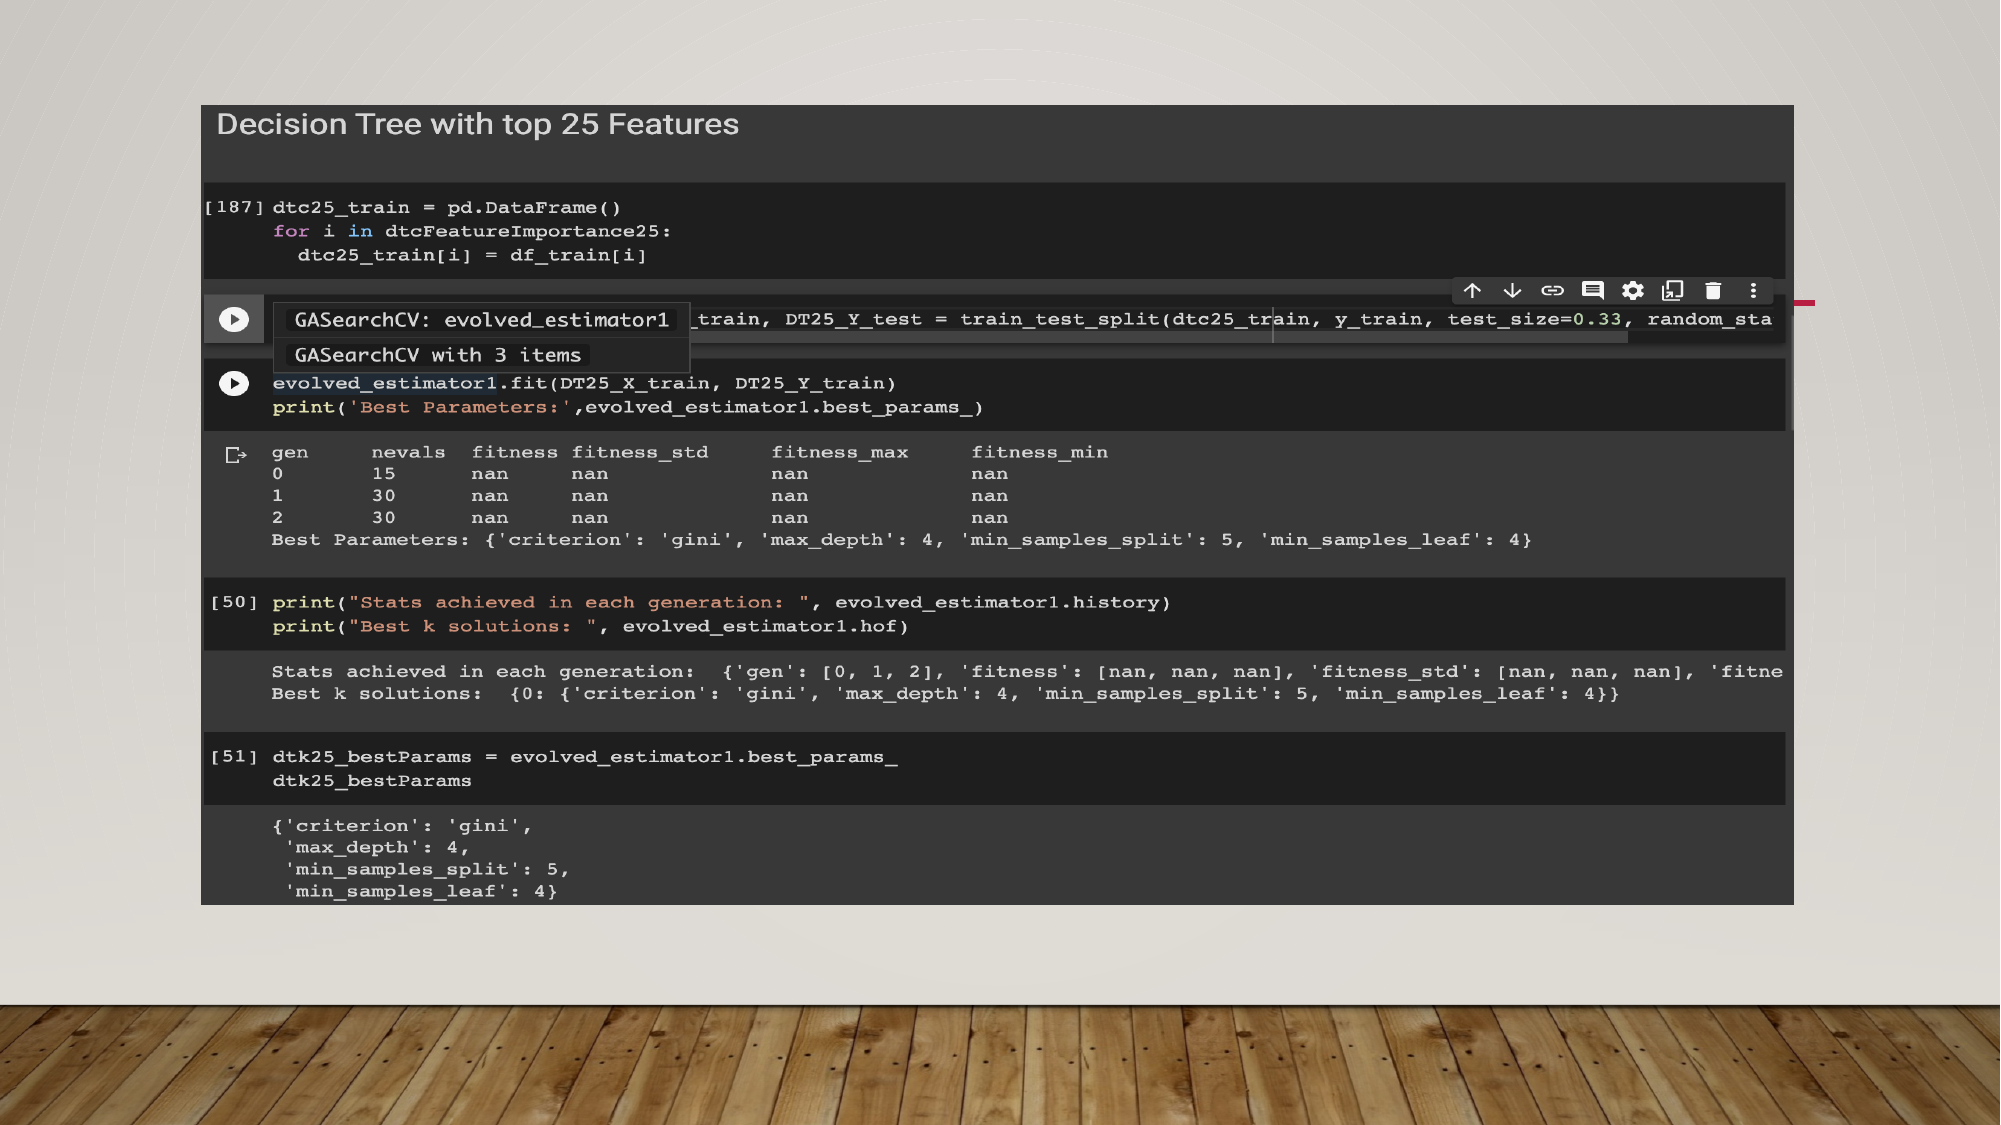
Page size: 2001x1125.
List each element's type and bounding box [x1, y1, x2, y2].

picture [0, 1005, 2000, 1125]
list [201, 105, 1794, 906]
